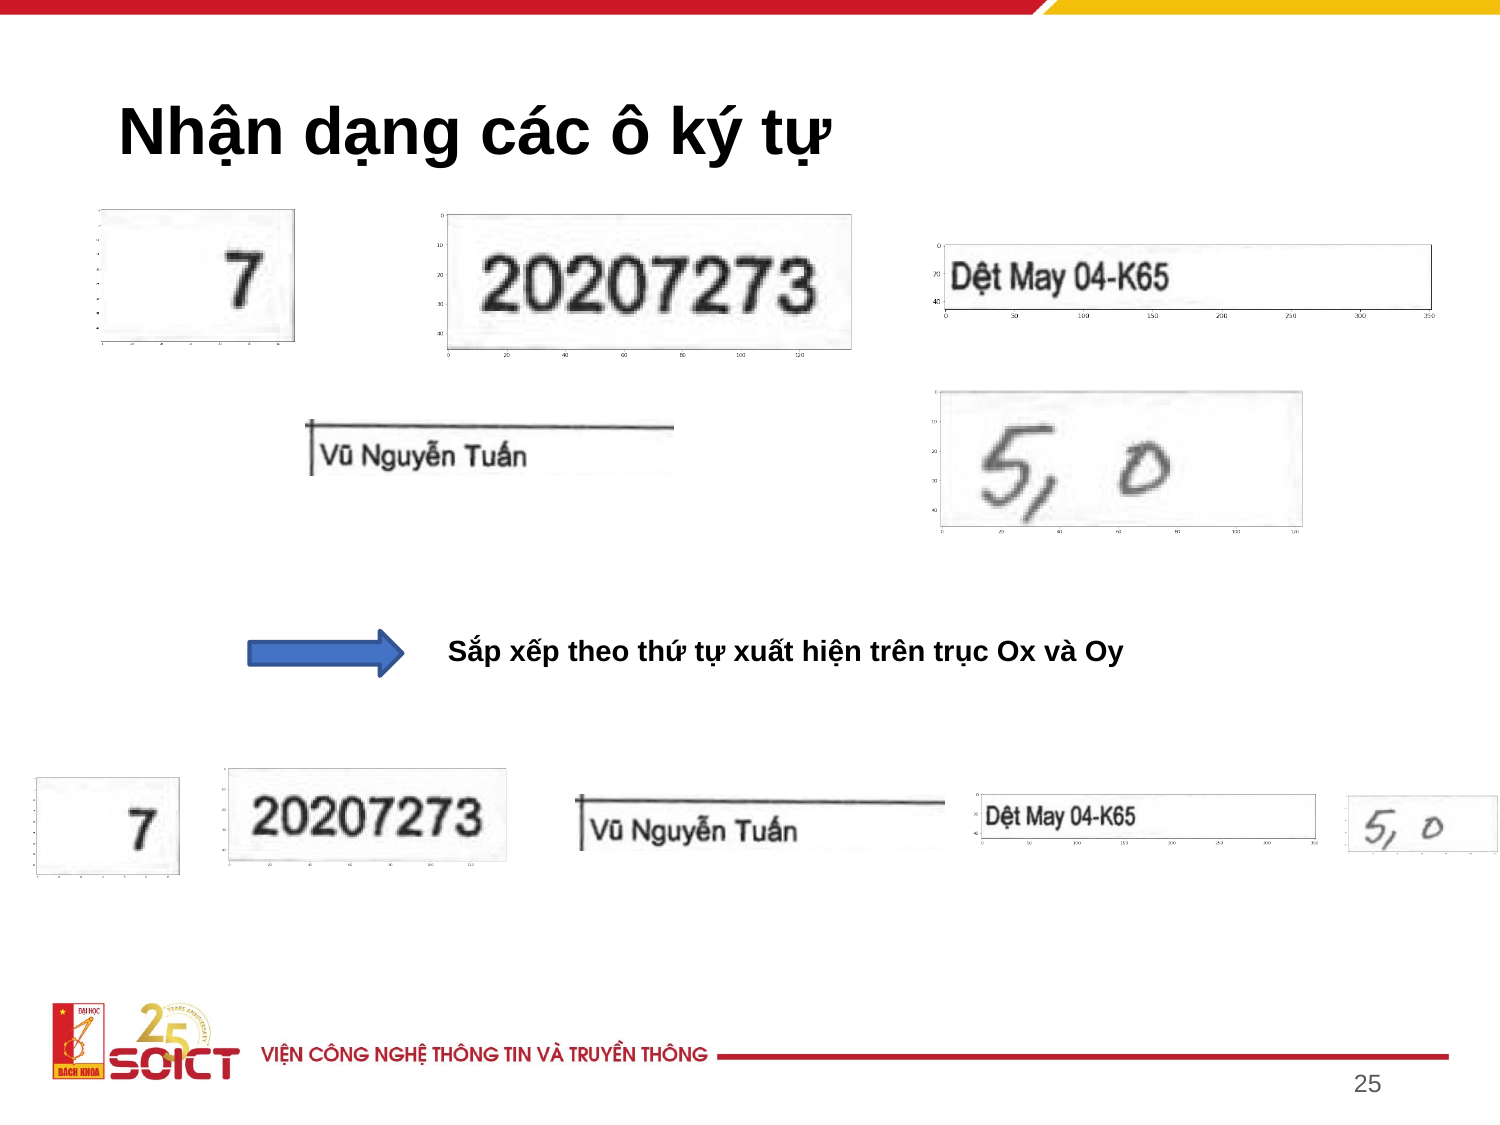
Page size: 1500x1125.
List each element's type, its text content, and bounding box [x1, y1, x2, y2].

picture [0, 0, 1500, 1125]
slide_number 25 [1209, 1052, 1397, 1112]
text_box Sắp xếp theo thứ tự xuất hiện trên trục Ox và Oy [433, 625, 1184, 675]
title Nhận dạng các ô ký tự [103, 24, 1397, 242]
text_box [247, 628, 405, 678]
